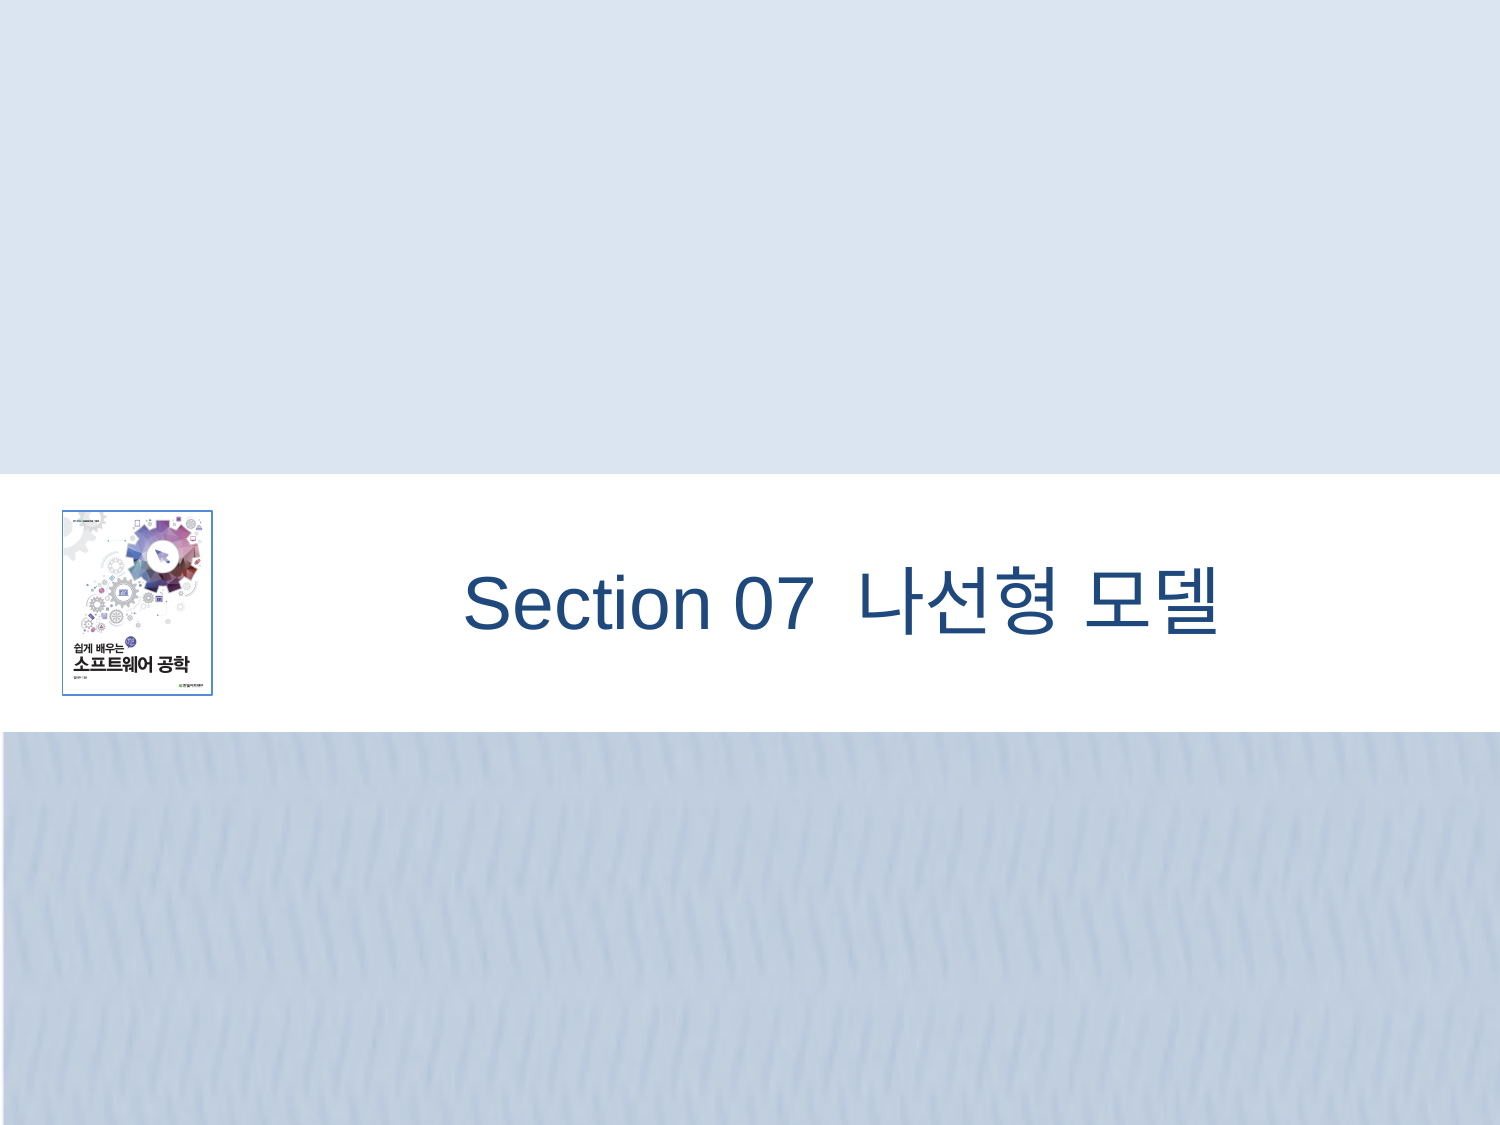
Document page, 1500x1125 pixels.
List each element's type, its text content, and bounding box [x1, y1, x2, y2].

picture [63, 512, 211, 694]
picture [4, 732, 1500, 1125]
title Section 07 나선형 모델 [240, 543, 1444, 656]
